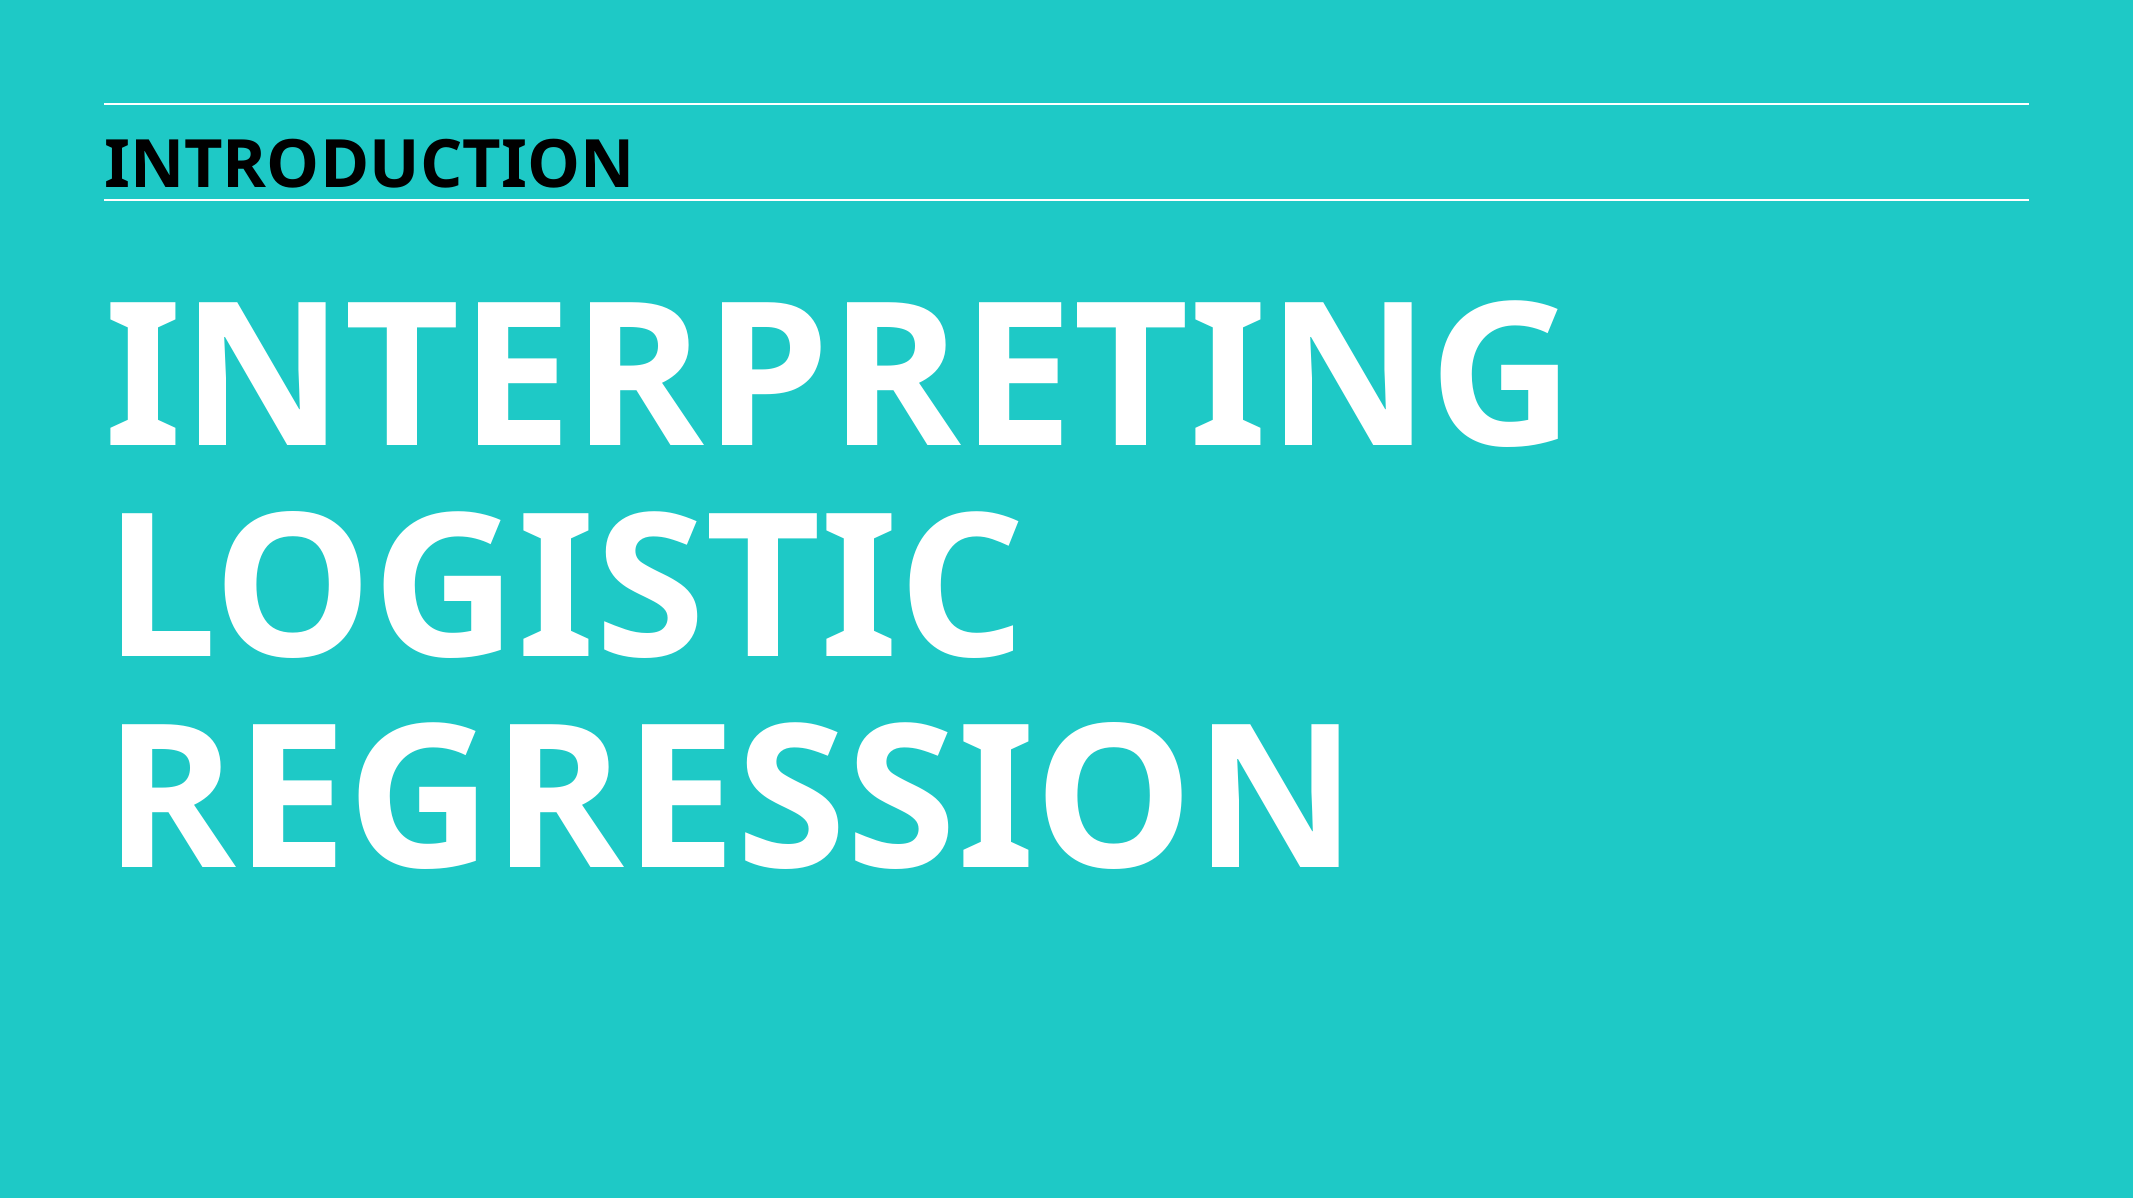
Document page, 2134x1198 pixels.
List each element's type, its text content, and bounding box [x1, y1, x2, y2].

text_box INTRODUCTION [104, 120, 2030, 192]
text_box INTERPRETING LOGISTIC REGRESSION [104, 241, 2030, 703]
